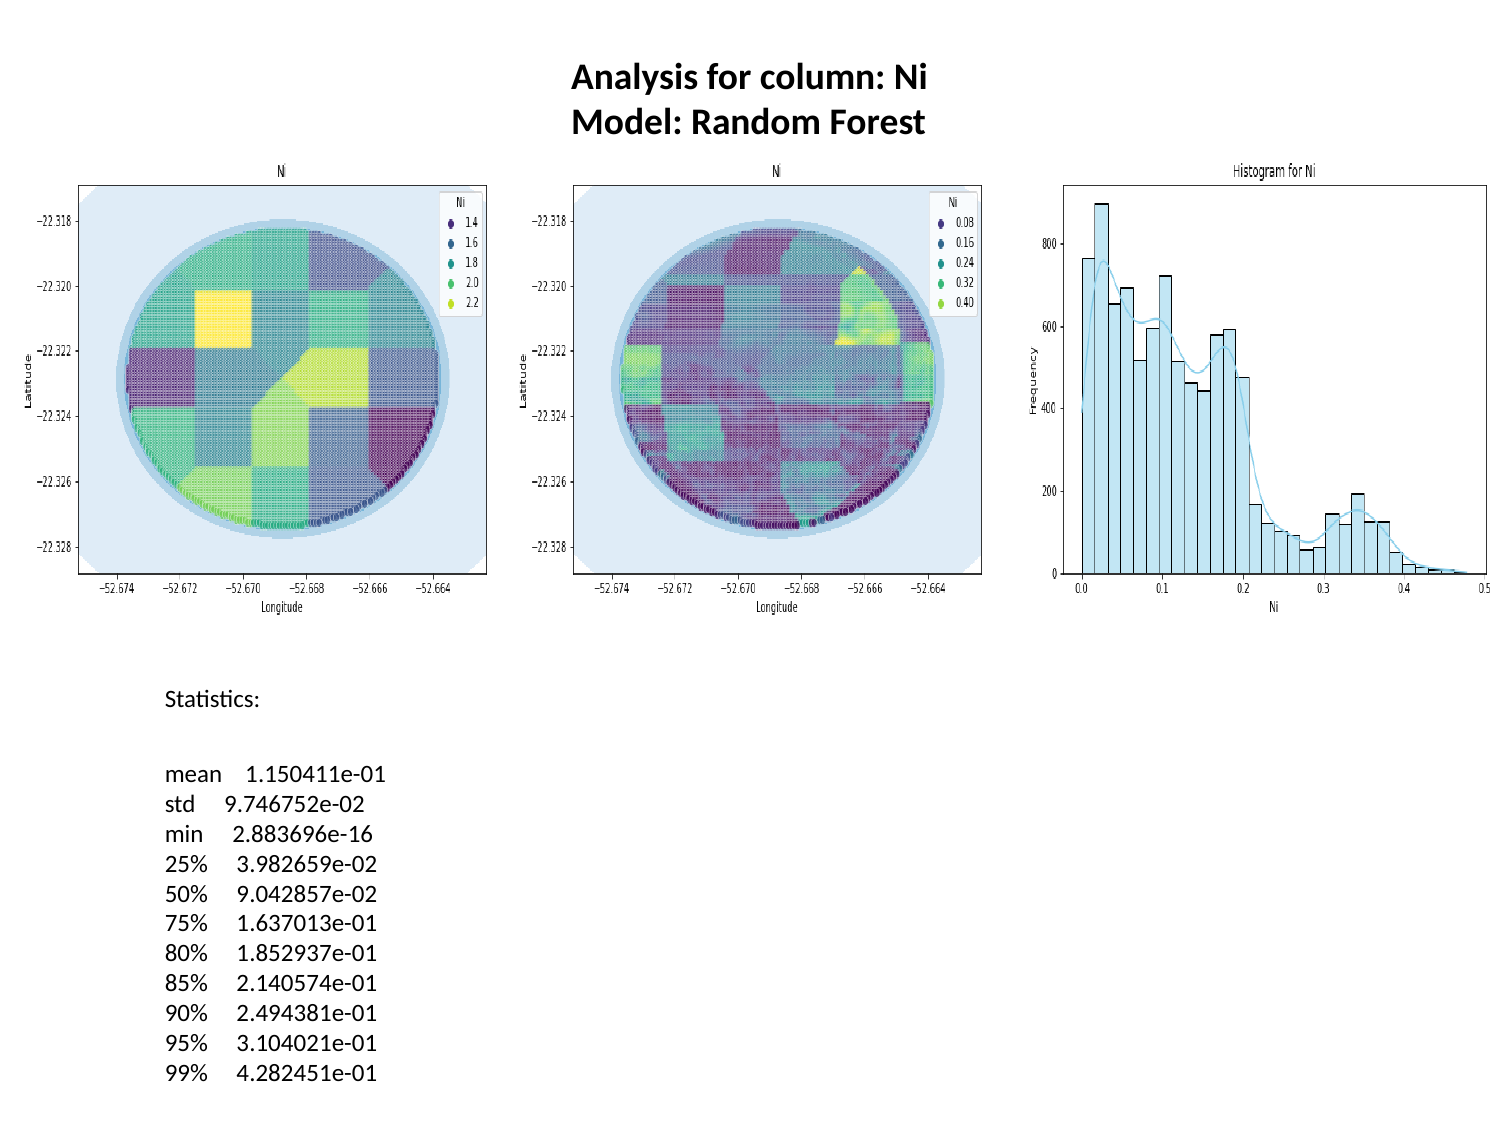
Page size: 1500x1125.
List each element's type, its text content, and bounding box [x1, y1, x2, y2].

text_box Analysis for column: Ni Model: Random Forest [556, 0, 944, 148]
picture [1019, 149, 1500, 631]
text_box Statistics: mean 1.150411e-01 std 9.746752e-02 min 2.883696e-16 25% 3.982659e-02 50% 9.042857e-02 75% 1.637013e-01 80% 1.852937e-01 85% 2.140574e-01 90% 2.494381e-01 95% 3.104021e-01 99% 4.282451e-01 [149, 674, 1500, 1094]
picture [509, 149, 991, 631]
picture [14, 149, 496, 631]
